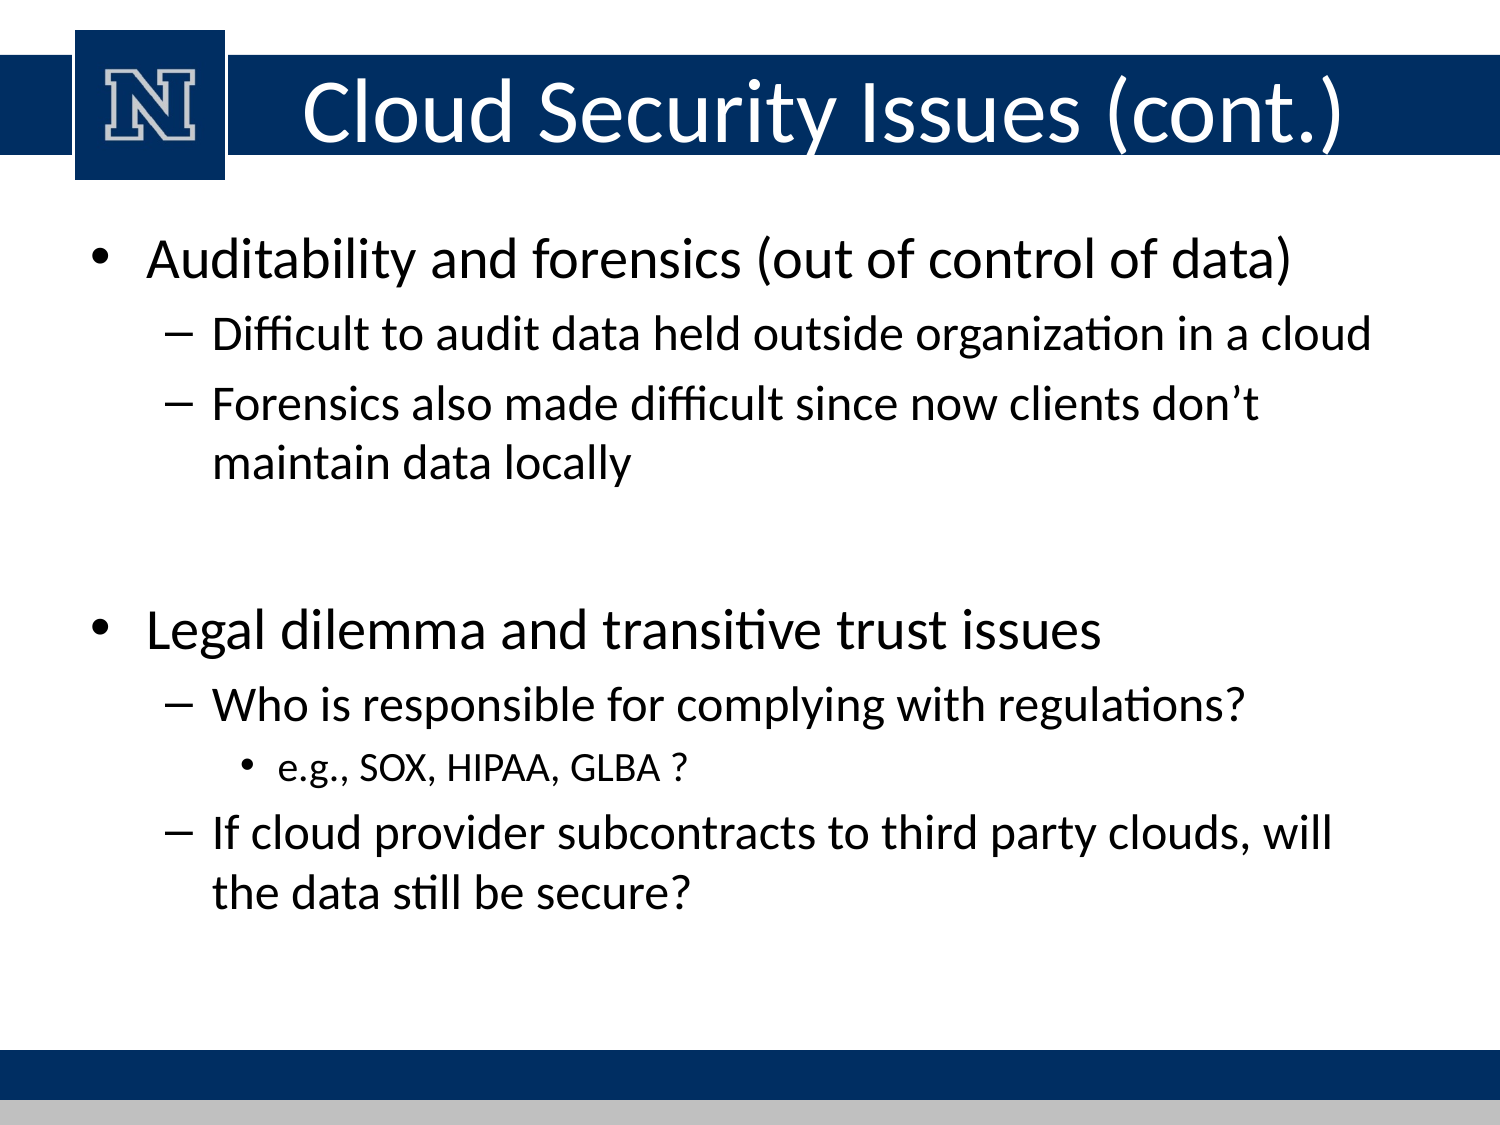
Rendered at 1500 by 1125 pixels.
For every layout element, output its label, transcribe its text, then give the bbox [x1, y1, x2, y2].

list Auditability and forensics (out of control of data) Difficult to audit data held outside organization in a cloud Forensics also made difficult since now clients don’t maintain data locally Legal dilemma and transitive trust issues Who is responsible for complying with regulations? e.g., SOX, HIPAA, GLBA ? If cloud provider subcontracts to third party clouds, will the data still be secure? [75, 212, 1425, 1005]
picture [75, 30, 225, 180]
title Cloud Security Issues (cont.) [287, 12, 1475, 200]
